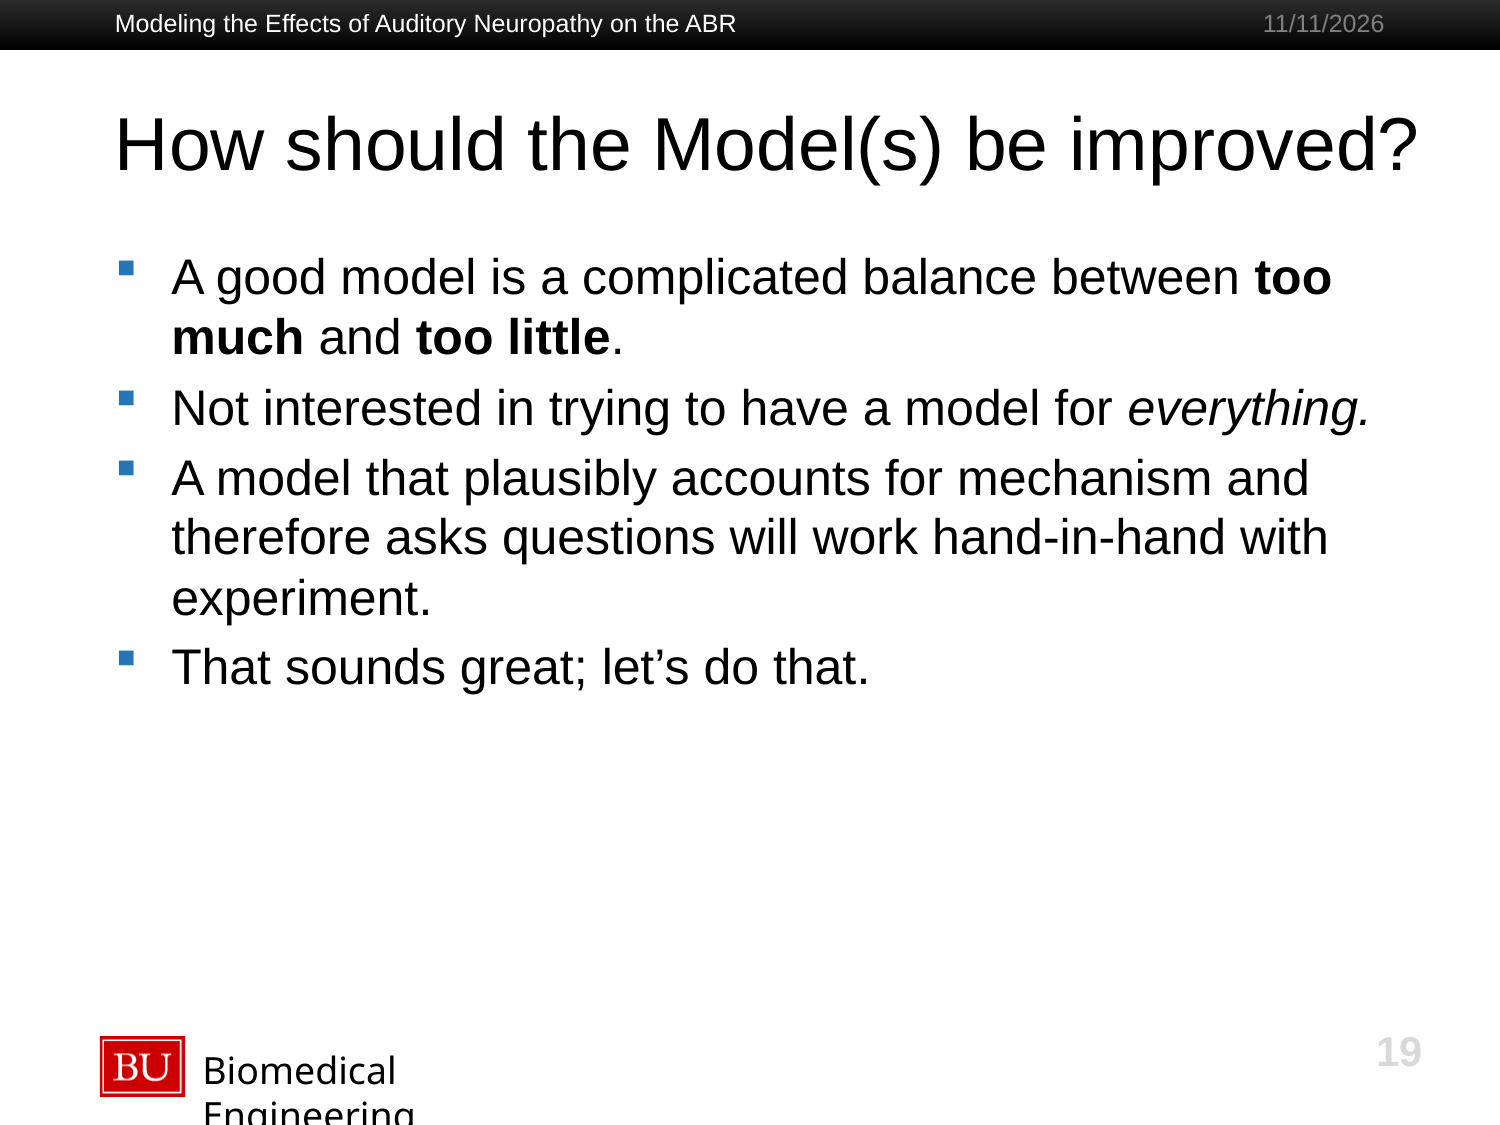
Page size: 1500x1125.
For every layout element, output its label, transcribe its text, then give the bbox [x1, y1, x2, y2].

picture [99, 1036, 188, 1097]
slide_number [999, 0, 1401, 51]
list A good model is a complicated balance between too much and too little. Not interested in trying to have a model for everything. A model that plausibly accounts for mechanism and therefore asks questions will work hand-in-hand with experiment. That sounds great; let’s do that. [99, 237, 1400, 938]
footer Modeling the Effects of Auditory Neuropathy on the ABR [99, 0, 938, 51]
slide_number 19 [1199, 1024, 1438, 1092]
title How should the Model(s) be improved? [99, 87, 1488, 200]
